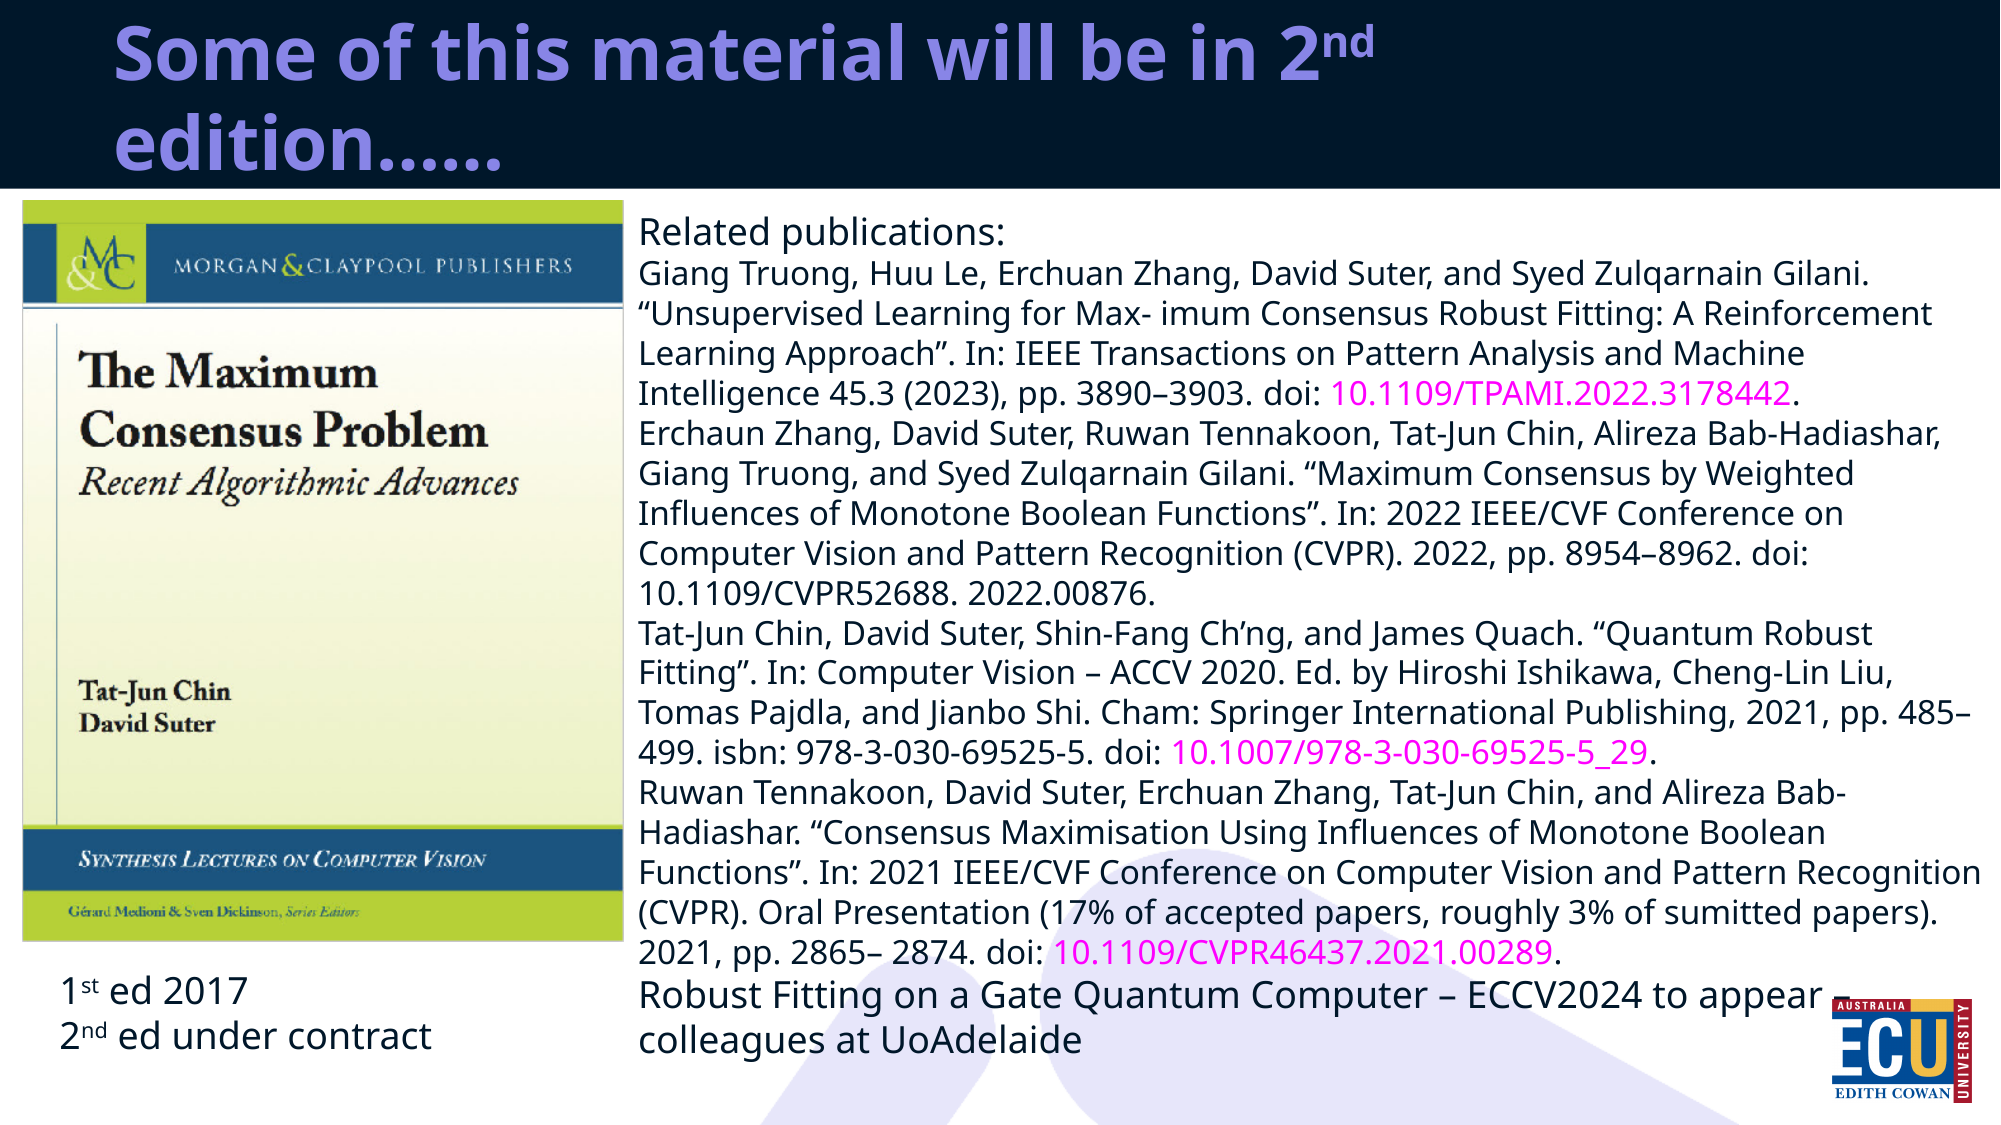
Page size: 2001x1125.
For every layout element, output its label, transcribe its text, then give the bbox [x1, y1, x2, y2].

title Some of this material will be in 2nd edition…… [98, 31, 1644, 159]
text_box Related publications: Giang Truong, Huu Le, Erchuan Zhang, David Suter, and Syed Zulqarnain Gilani. “Unsupervised Learning for Max- imum Consensus Robust Fitting: A Reinforcement Learning Approach”. In: IEEE Transactions on Pattern Analysis and Machine Intelligence 45.3 (2023), pp. 3890–3903. doi: 10.1109/TPAMI.2022.3178442. Erchaun Zhang, David Suter, Ruwan Tennakoon, Tat-Jun Chin, Alireza Bab-Hadiashar, Giang Truong, and Syed Zulqarnain Gilani. “Maximum Consensus by Weighted Influences of Monotone Boolean Functions”. In: 2022 IEEE/CVF Conference on Computer Vision and Pattern Recognition (CVPR). 2022, pp. 8954–8962. doi: 10.1109/CVPR52688. 2022.00876. Tat-Jun Chin, David Suter, Shin-Fang Ch’ng, and James Quach. “Quantum Robust Fitting”. In: Computer Vision – ACCV 2020. Ed. by Hiroshi Ishikawa, Cheng-Lin Liu, Tomas Pajdla, and Jianbo Shi. Cham: Springer International Publishing, 2021, pp. 485–499. isbn: 978-3-030-69525-5. doi: 10.1007/978-3-030-69525-5_29. Ruwan Tennakoon, David Suter, Erchuan Zhang, Tat-Jun Chin, and Alireza Bab-Hadiashar. “Consensus Maximisation Using Influences of Monotone Boolean Functions”. In: 2021 IEEE/CVF Conference on Computer Vision and Pattern Recognition (CVPR). Oral Presentation (17% of accepted papers, roughly 3% of sumitted papers). 2021, pp. 2865– 2874. doi: 10.1109/CVPR46437.2021.00289. Robust Fitting on a Gate Quantum Computer – ECCV2024 to appear – colleagues at UoAdelaide [623, 200, 2000, 1069]
picture [22, 199, 624, 942]
text_box 1st ed 2017 2nd ed under contract [44, 959, 452, 1065]
picture [1832, 1069, 1972, 1103]
